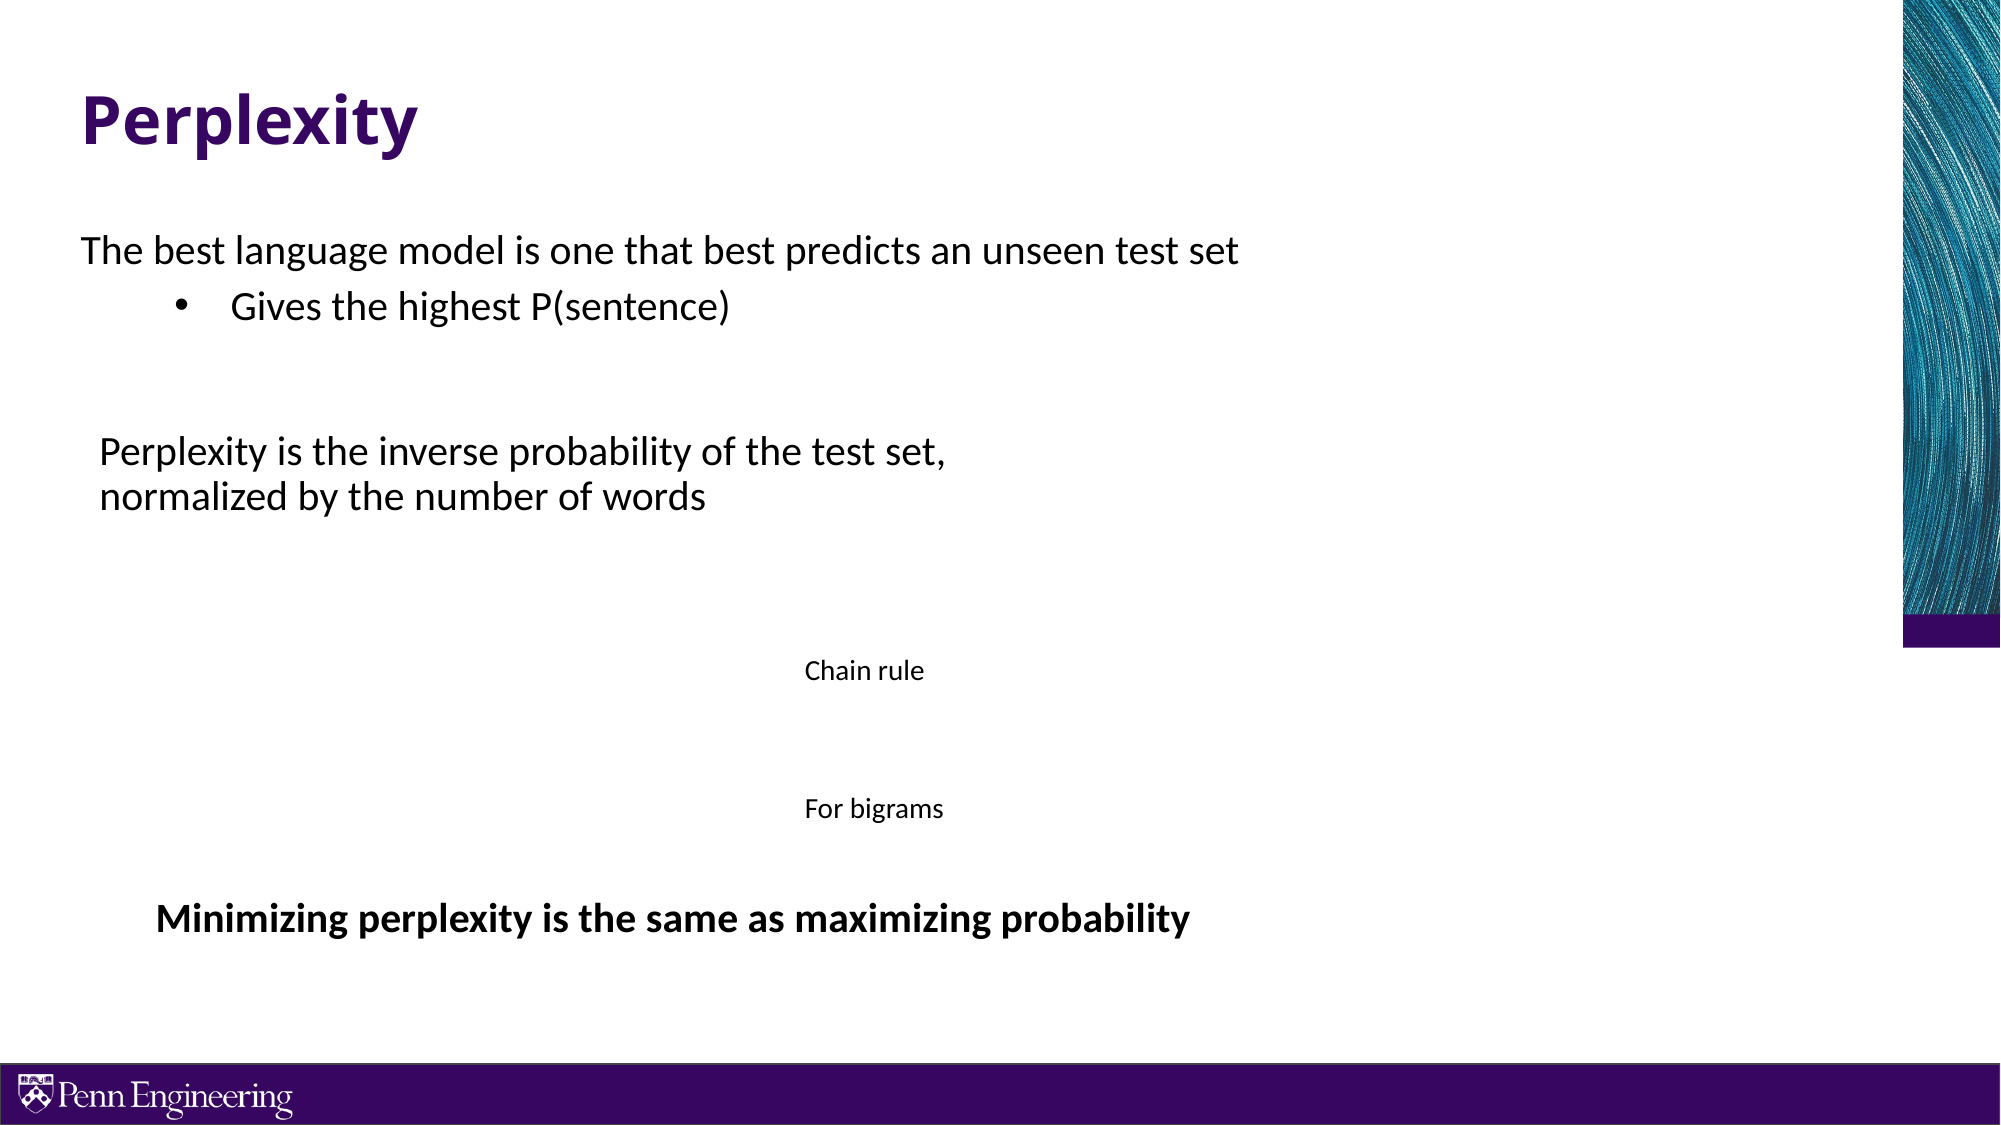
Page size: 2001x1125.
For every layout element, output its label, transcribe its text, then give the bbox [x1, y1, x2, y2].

picture [1903, 523, 1914, 546]
picture [1906, 362, 1912, 370]
picture [1903, 374, 1908, 384]
picture [1903, 0, 2001, 618]
title Perplexity [65, 59, 1863, 187]
picture [8, 1066, 301, 1123]
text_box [789, 736, 1791, 904]
picture [1989, 0, 2001, 13]
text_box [789, 593, 1791, 736]
picture [1916, 342, 1921, 352]
picture [1908, 277, 1920, 293]
picture [1962, 39, 1970, 47]
picture [1971, 53, 1979, 64]
picture [1913, 321, 1917, 333]
picture [1949, 13, 1955, 20]
list The best language model is one that best predicts an unseen test set Gives the highest P(sentence) Perplexity is the inverse probability of the test set, normalized by the number of words Minimizing perplexity is the same as maximizing probability [65, 221, 1791, 1008]
picture [1903, 341, 1915, 350]
picture [1903, 310, 1915, 339]
